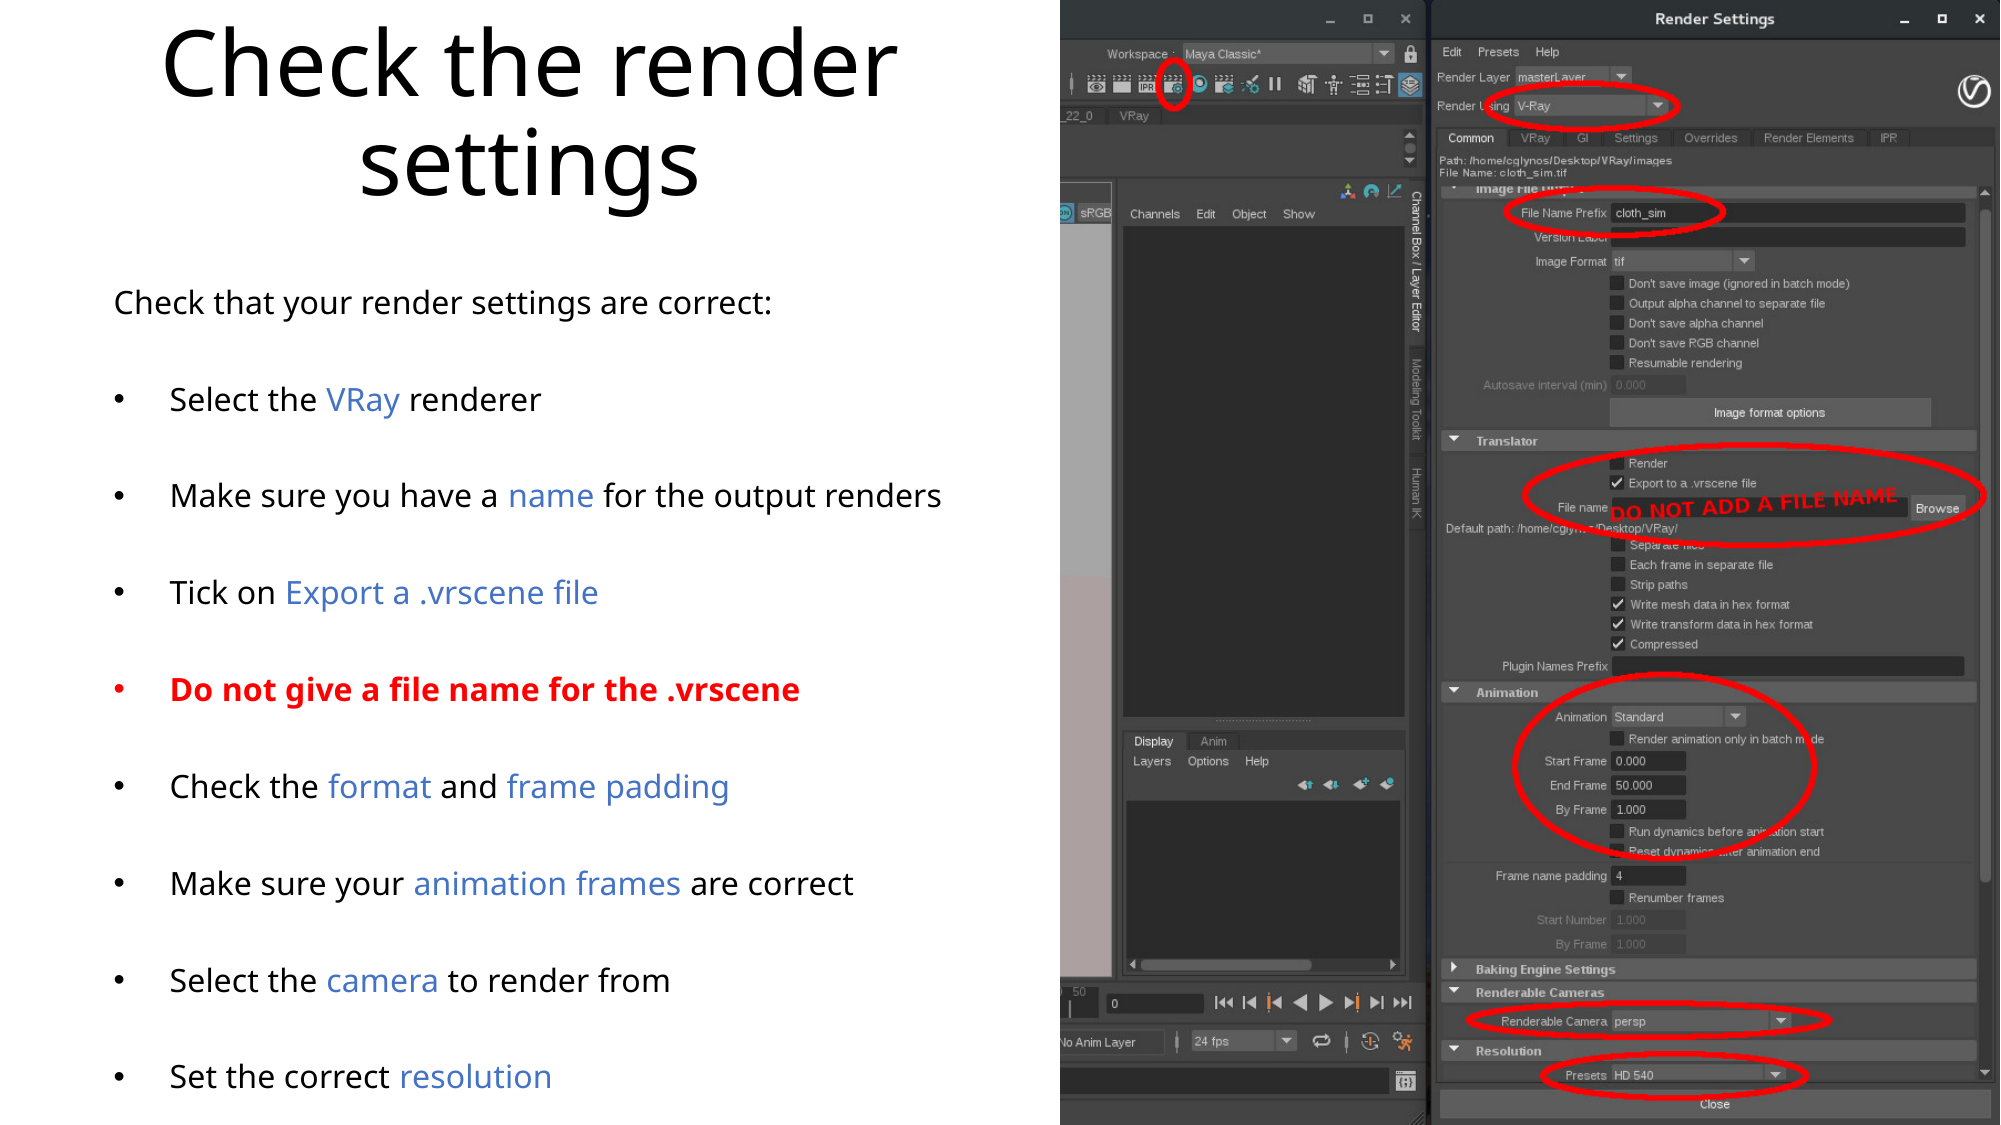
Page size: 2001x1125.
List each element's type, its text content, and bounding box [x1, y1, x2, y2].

picture [1060, 0, 2000, 1125]
list Check that your render settings are correct: Select the VRay renderer Make sure you have a name for the output renders Tick on Export a .vrscene file Do not give a file name for the .vrscene Check the format and frame padding Make sure your animation frames are correct Select the camera to render from Set the correct resolution [98, 264, 1036, 1113]
text_box Check the render settings [0, 0, 1060, 234]
